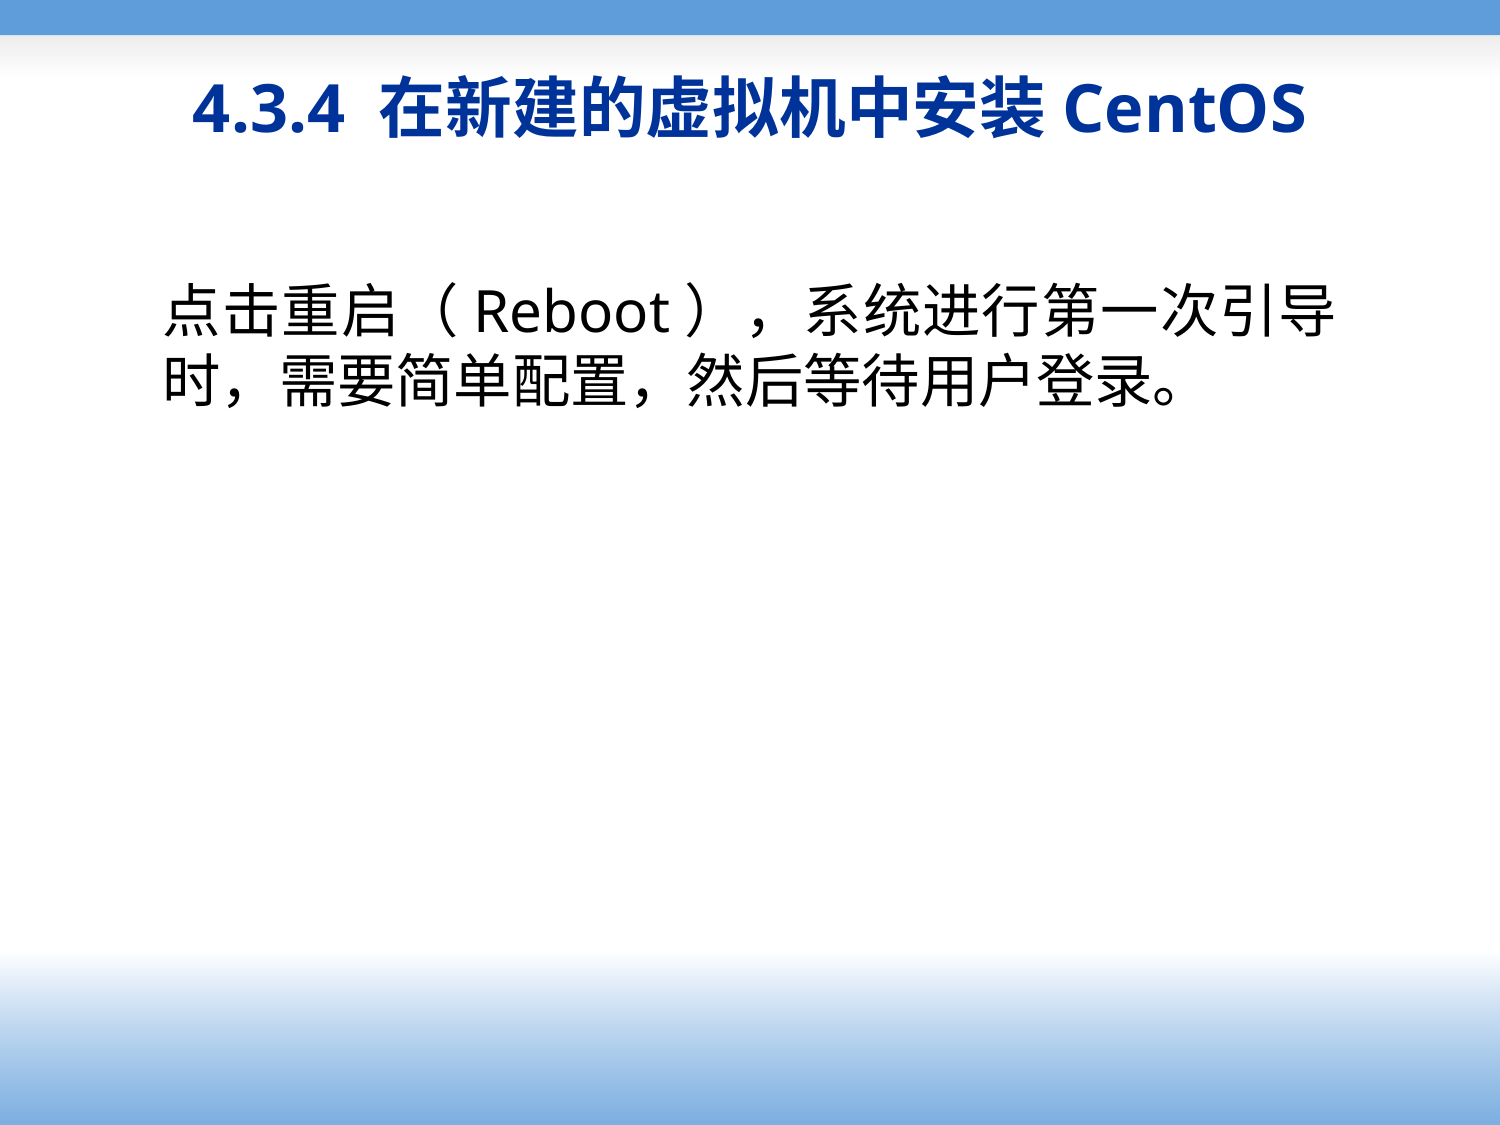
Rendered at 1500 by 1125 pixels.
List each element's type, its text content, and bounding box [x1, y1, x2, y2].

list 点击重启（Reboot），系统进行第一次引导时，需要简单配置，然后等待用户登录。 [147, 267, 1353, 1000]
title 4.3.4 在新建的虚拟机中安装CentOS [134, 58, 1366, 247]
